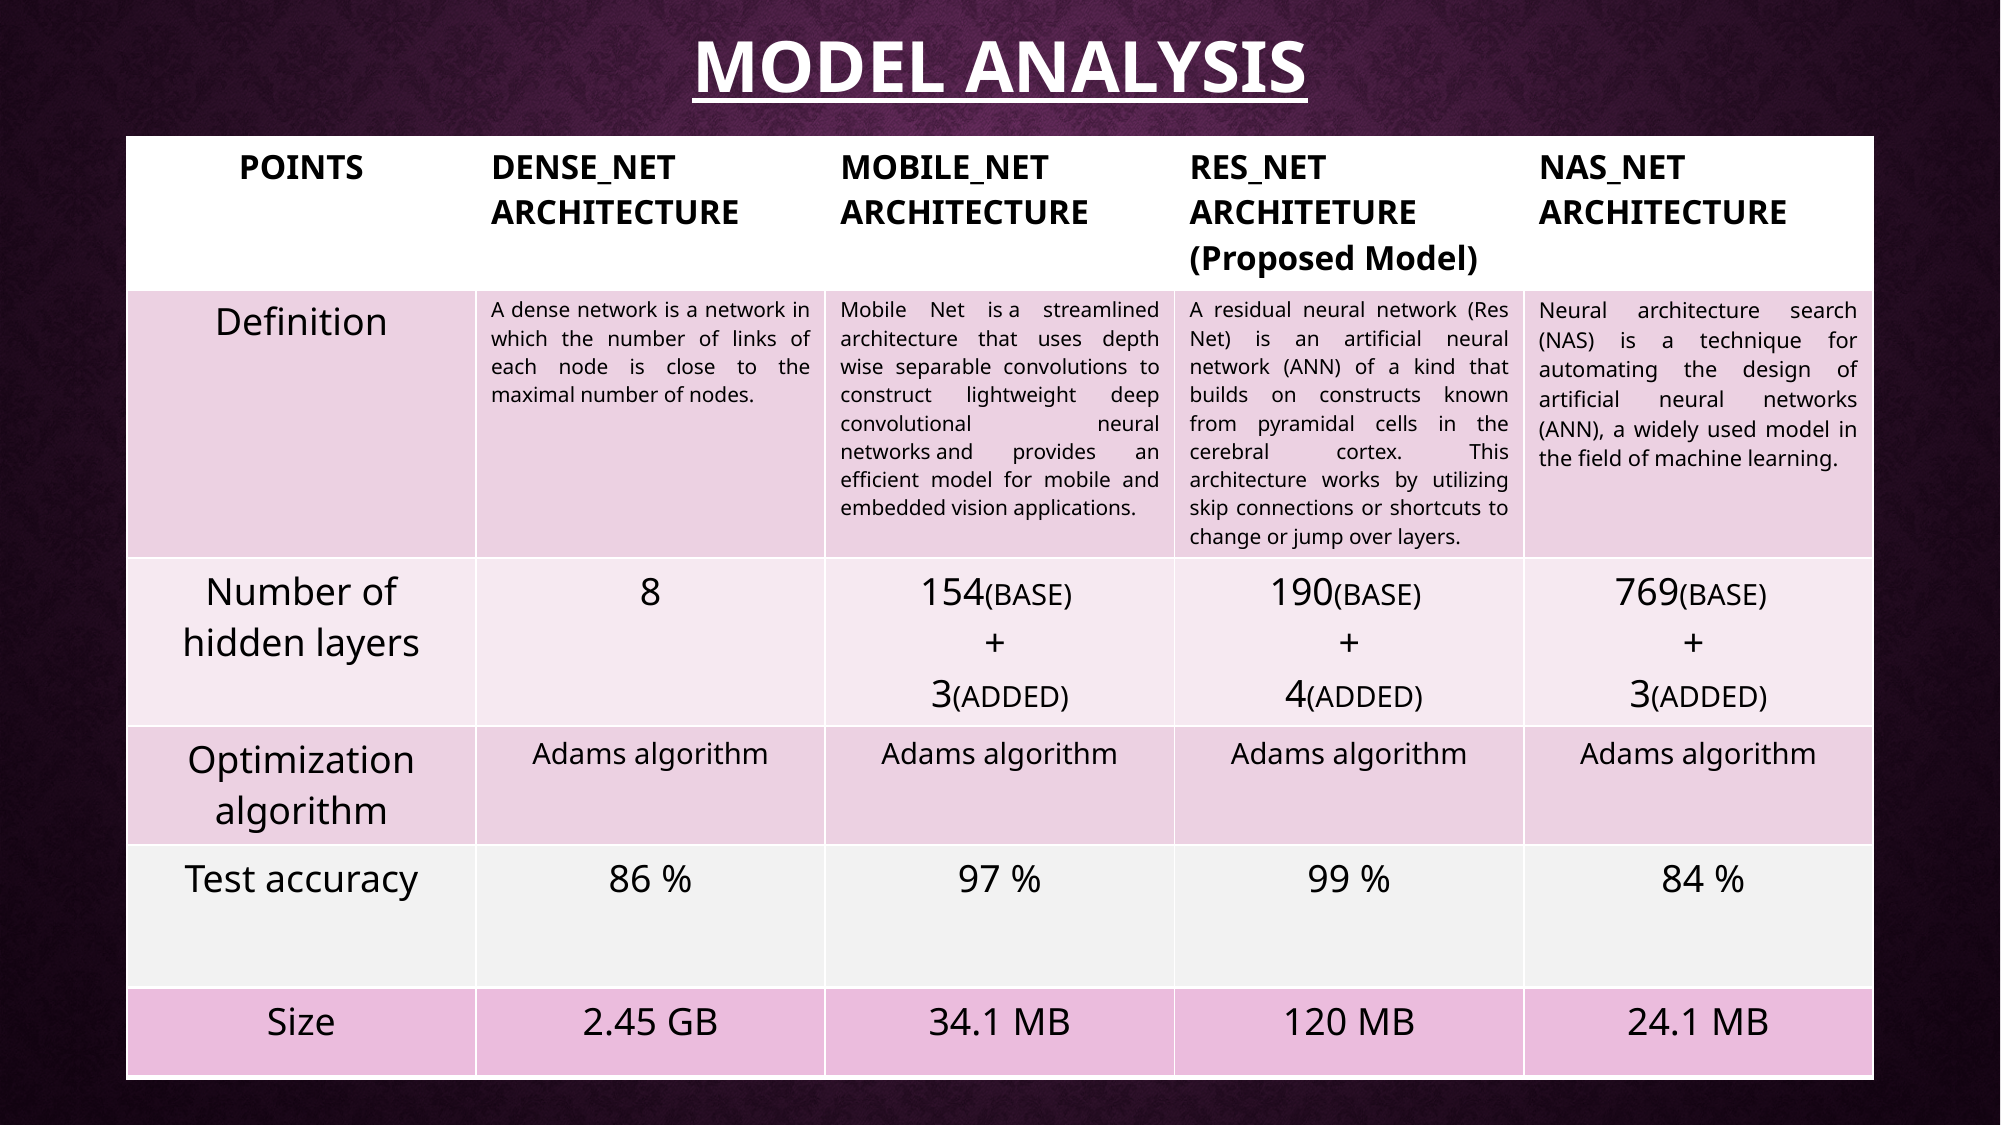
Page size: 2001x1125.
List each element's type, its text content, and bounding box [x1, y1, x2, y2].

table_header MOBILE_NET ARCHITECTURE [826, 138, 1174, 285]
table_header Size [128, 989, 475, 1075]
table_header 97 % [826, 846, 1174, 986]
table_cell Optimization algorithm [128, 727, 475, 844]
table_cell Definition [128, 291, 475, 557]
table_cell Number of hidden layers [128, 559, 475, 725]
table_header 2.45 GB [477, 989, 824, 1075]
table_cell Neural architecture search (NAS) is a technique for automating the design of artificial neural networks (ANN), a widely used model in the field of machine learning. [1525, 291, 1872, 557]
table_cell 8 [477, 559, 824, 725]
table_header 84 % [1525, 846, 1872, 986]
table_cell 190(BASE) + 4(ADDED) [1175, 559, 1523, 725]
table_header Test accuracy [128, 846, 475, 986]
table_cell Adams algorithm [477, 727, 824, 844]
table_cell A residual neural network (Res Net) is an artificial neural network (ANN) of a kind that builds on constructs known from pyramidal cells in the cerebral cortex. This architecture works by utilizing skip connections or shortcuts to change or jump over layers. [1175, 291, 1523, 557]
table_header 99 % [1175, 846, 1523, 986]
table_cell 769(BASE) + 3(ADDED) [1525, 559, 1872, 725]
table_header DENSE_NET ARCHITECTURE [477, 138, 824, 285]
table_header 34.1 MB [826, 989, 1174, 1075]
table_header RES_NET ARCHITETURE (Proposed Model) [1175, 138, 1523, 285]
table_header 24.1 MB [1525, 989, 1872, 1075]
table_cell Mobile Net is a streamlined architecture that uses depth wise separable convolutions to construct lightweight deep convolutional neural networks and provides an efficient model for mobile and embedded vision applications. [826, 291, 1174, 557]
title MODEL ANALYSIS [150, 22, 1850, 118]
table_cell 154(BASE) + 3(ADDED) [826, 559, 1174, 725]
table_cell A dense network is a network in which the number of links of each node is close to the maximal number of nodes. [477, 291, 824, 557]
table_cell Adams algorithm [1525, 727, 1872, 844]
table_header NAS_NET ARCHITECTURE [1525, 138, 1872, 285]
table_cell Adams algorithm [826, 727, 1174, 844]
table_header 120 MB [1175, 989, 1523, 1075]
table_cell Adams algorithm [1175, 727, 1523, 844]
table_header 86 % [477, 846, 824, 986]
table_header POINTS [128, 138, 475, 285]
